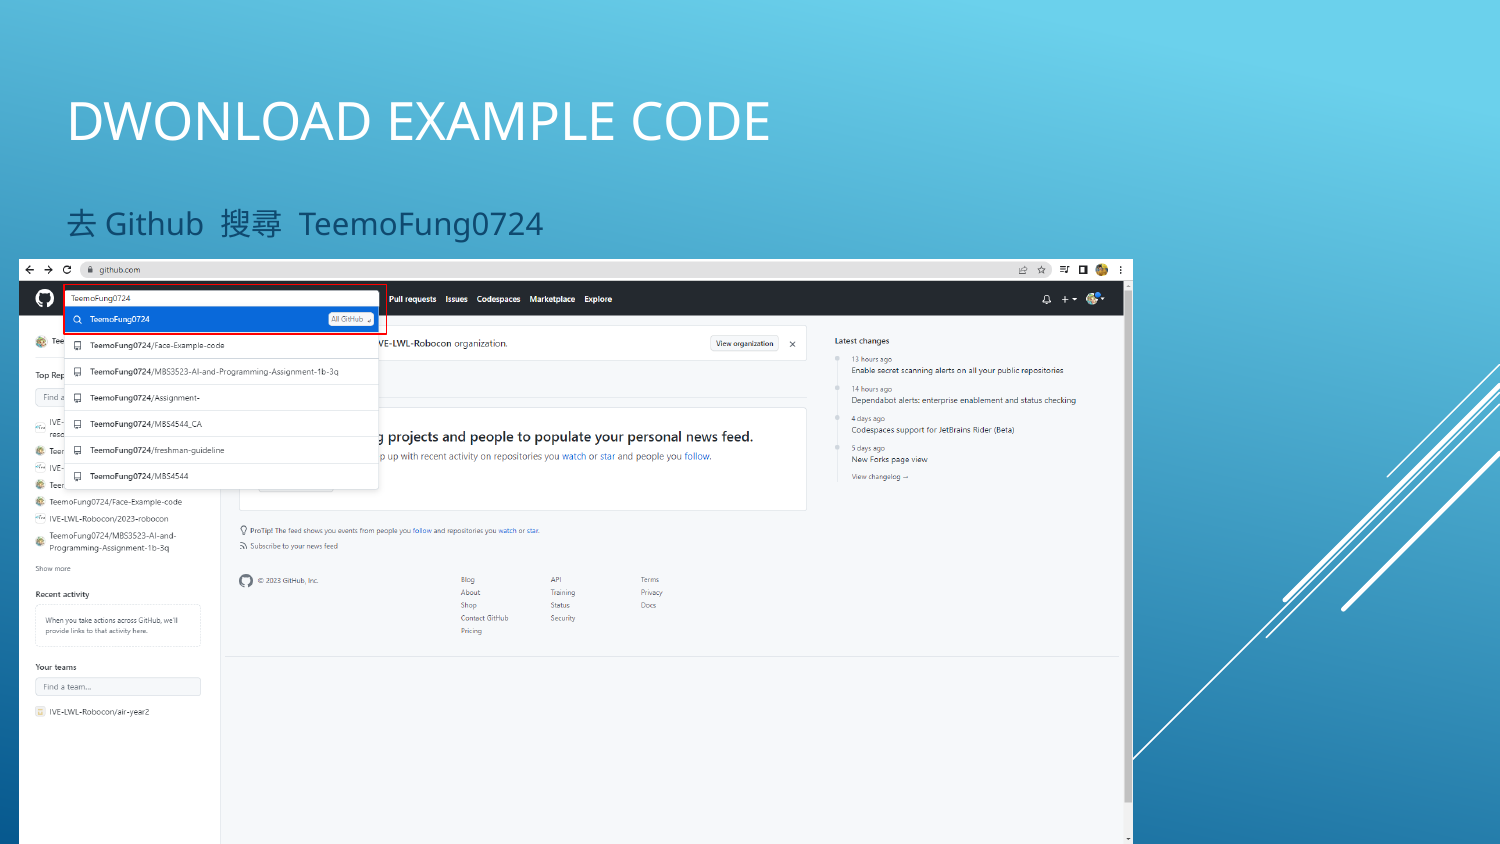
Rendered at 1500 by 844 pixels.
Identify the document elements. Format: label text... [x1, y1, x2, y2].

title Dwonload example code [51, 72, 1449, 167]
list 去Github 搜尋 TeemoFung0724 [51, 189, 1449, 750]
picture [19, 259, 1133, 844]
